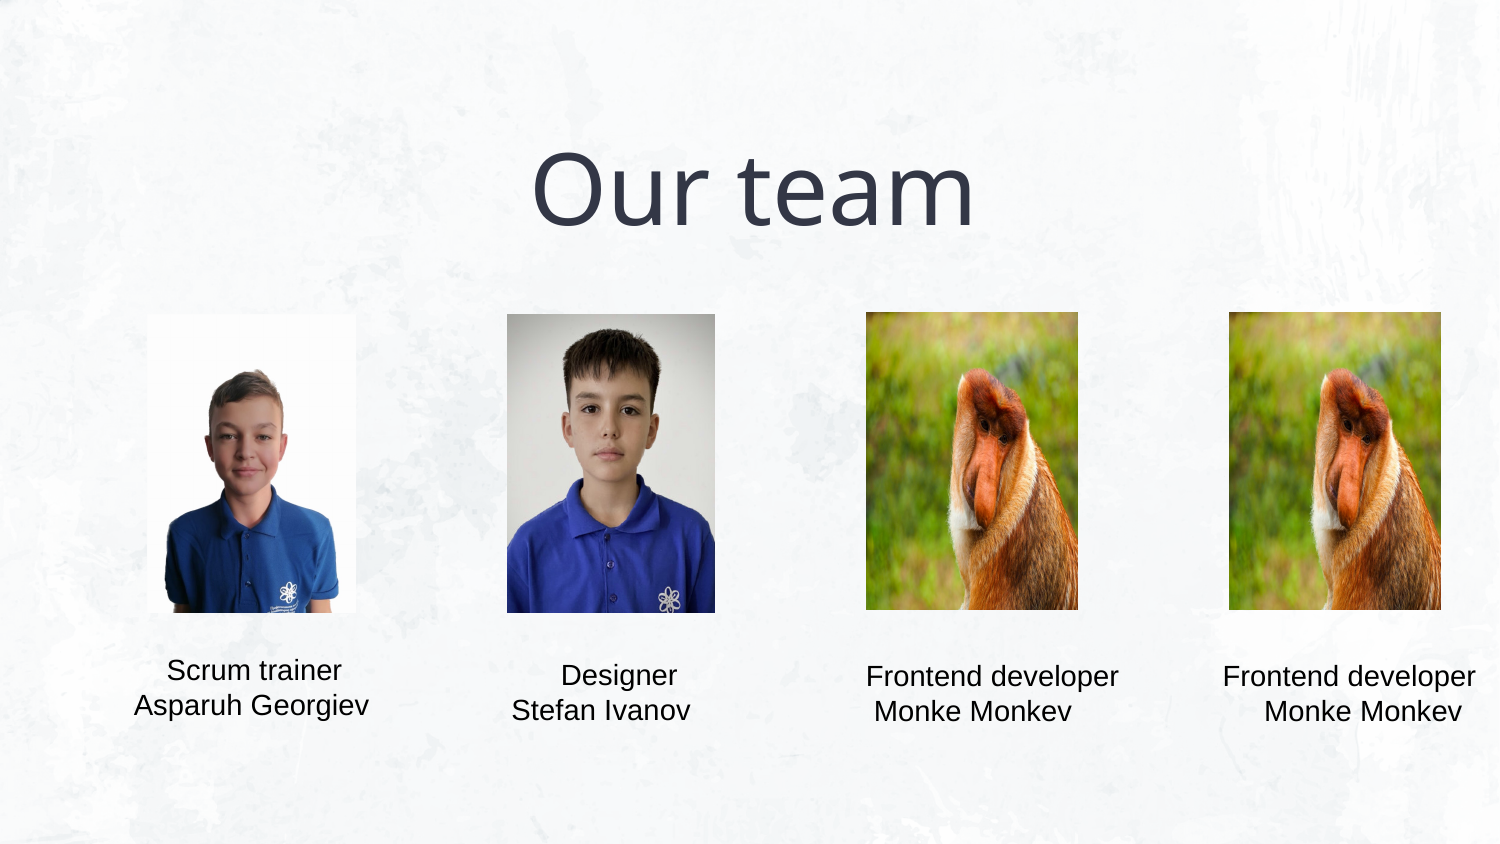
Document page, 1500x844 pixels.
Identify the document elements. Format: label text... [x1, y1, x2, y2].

picture [0, 0, 1500, 844]
text_box Scrum trainer Asparuh Georgiev [118, 643, 385, 729]
text_box Designer Stefan Ivanov [496, 648, 706, 734]
text_box Frontend developer Monke Monkev [817, 650, 1135, 736]
text_box Frontend developer Monke Monkev [1208, 650, 1492, 736]
title Our team [514, 23, 1278, 329]
